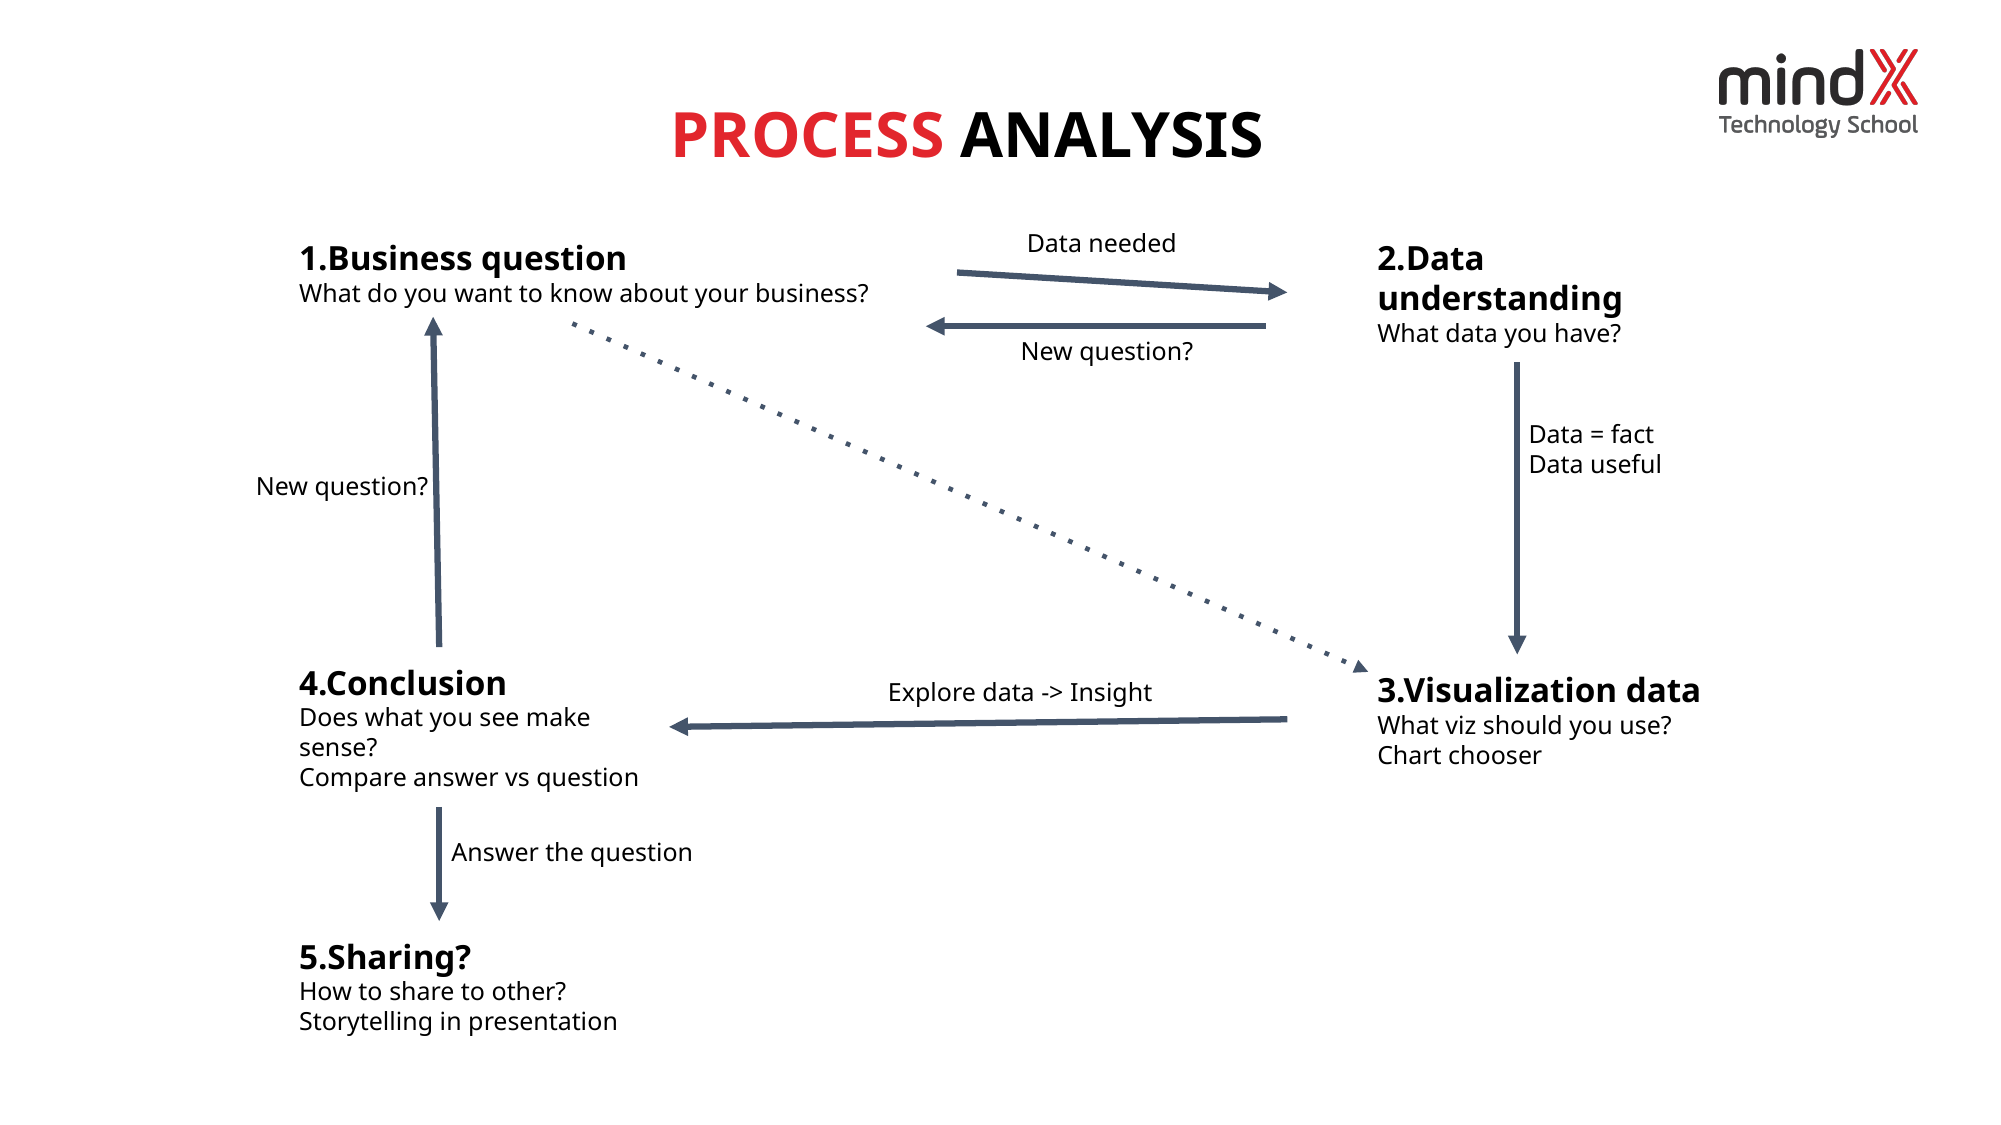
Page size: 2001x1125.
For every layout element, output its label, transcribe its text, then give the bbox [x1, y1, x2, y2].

picture [1719, 49, 1918, 138]
text_box PROCESS ANALYSIS [37, 75, 1897, 201]
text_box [165, 212, 1769, 1053]
